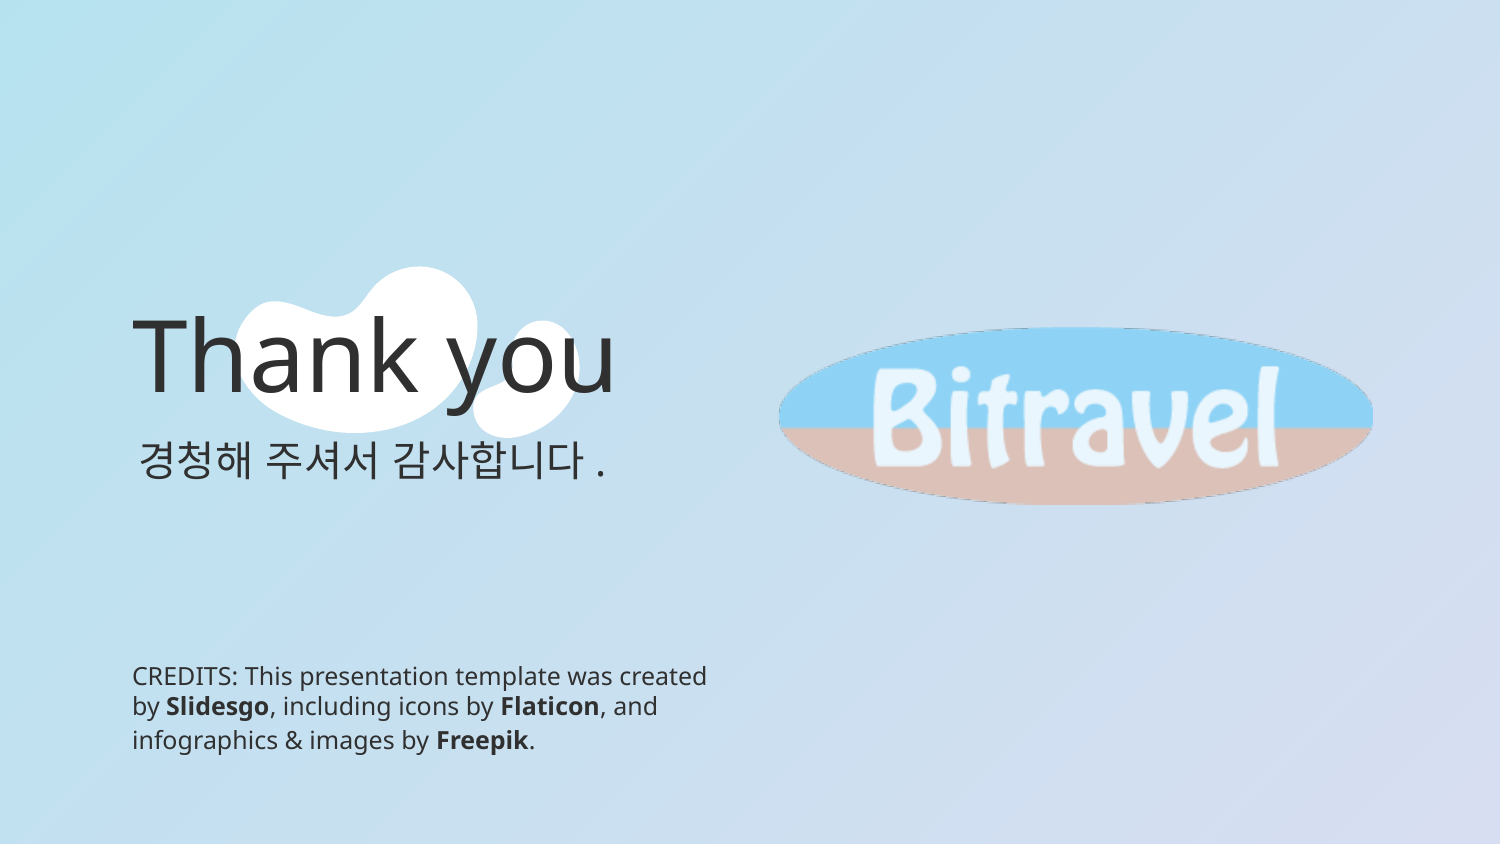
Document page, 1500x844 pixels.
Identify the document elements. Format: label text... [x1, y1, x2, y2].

title Thank you [116, 170, 1383, 428]
picture [778, 326, 1373, 506]
subtitle 경청해 주셔서 감사합니다. [123, 428, 659, 505]
